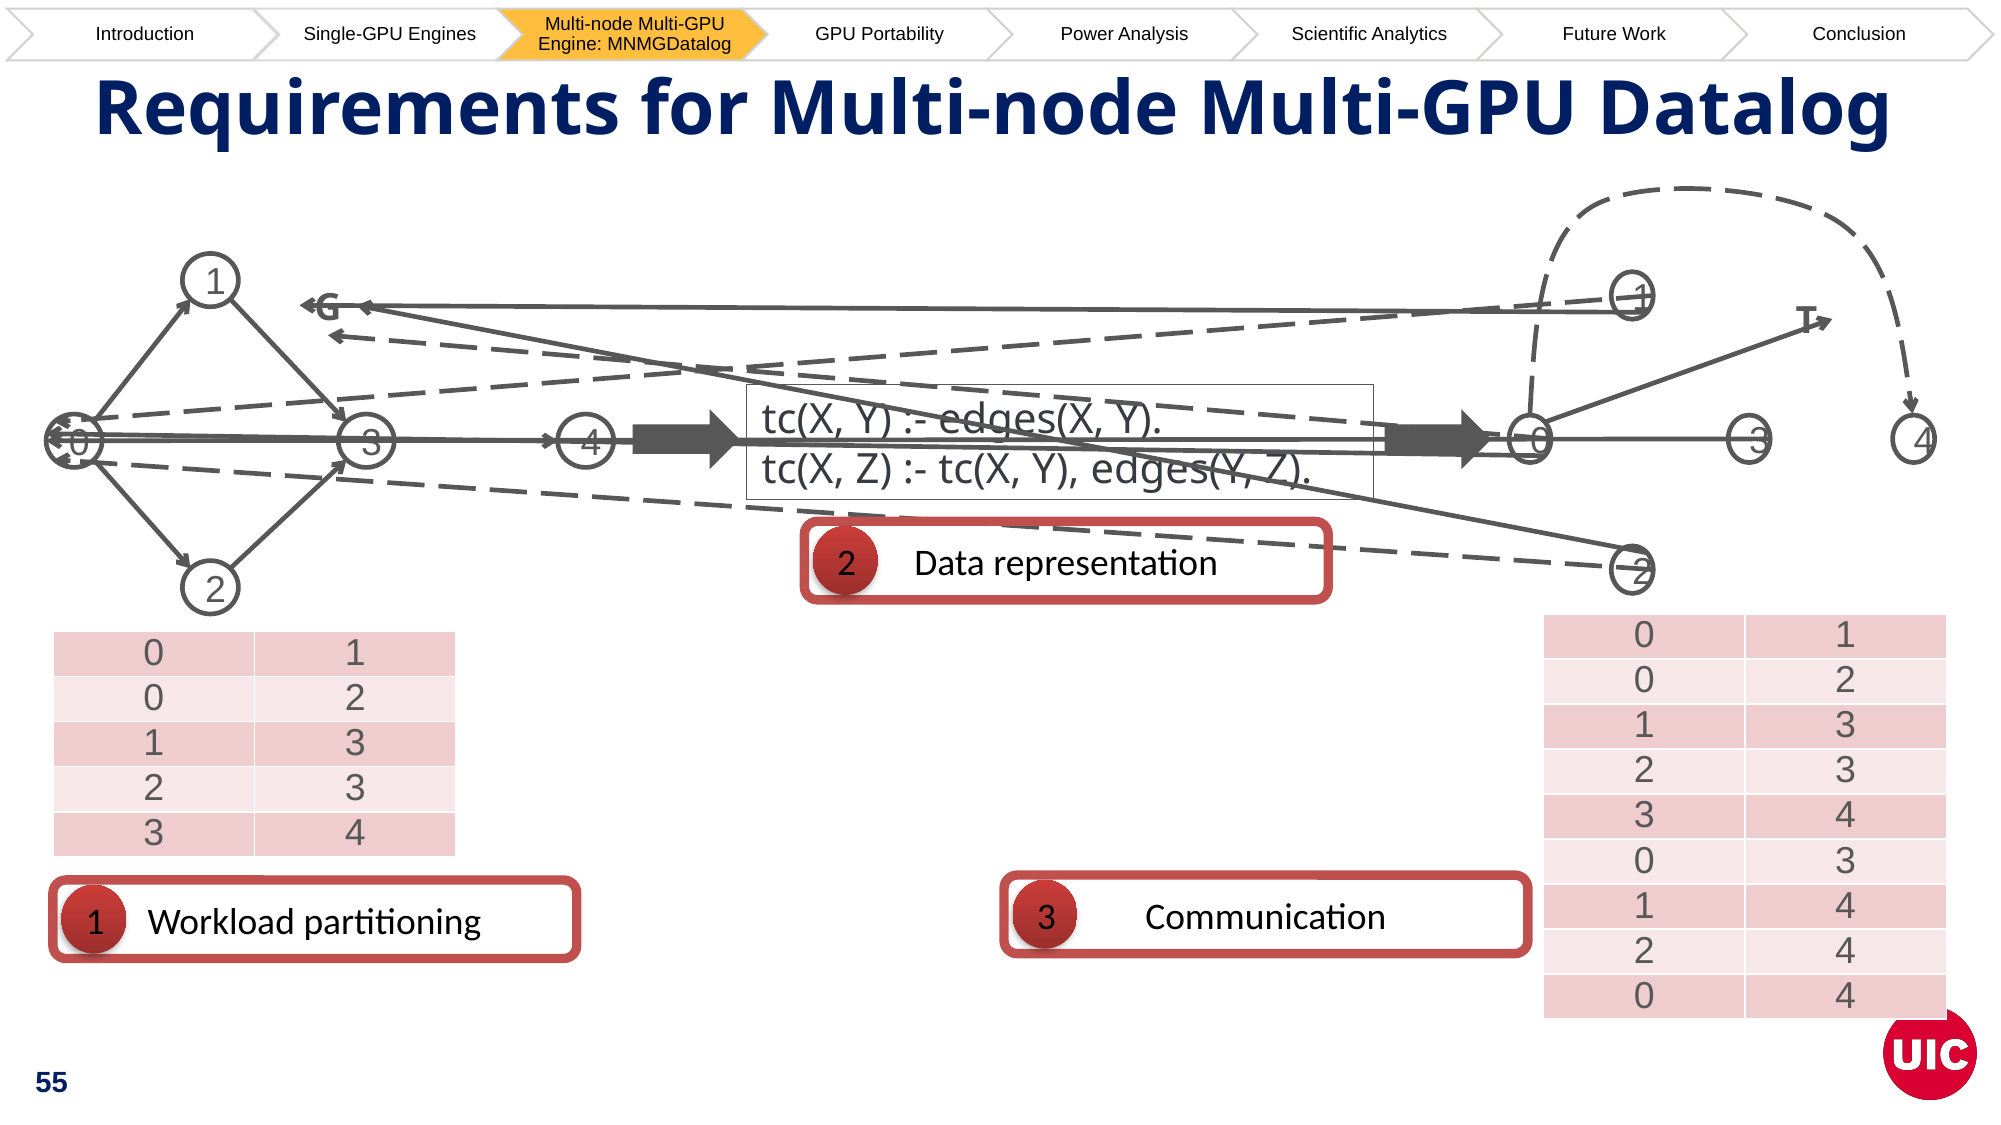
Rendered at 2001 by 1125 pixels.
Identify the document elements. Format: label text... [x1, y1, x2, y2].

table_cell 3​ [1746, 750, 1946, 793]
table_cell 0​ [1544, 975, 1744, 1018]
table_cell 1​ [1544, 885, 1744, 928]
table_cell 2​ [54, 767, 254, 811]
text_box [1004, 875, 1528, 954]
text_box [6, 8, 1994, 61]
table_cell 2​ [255, 677, 455, 721]
table_cell 4​ [1746, 930, 1946, 973]
table_cell 0 [54, 677, 254, 721]
table_cell 4​ [1746, 885, 1946, 928]
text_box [52, 879, 577, 959]
table_cell 3 [54, 813, 254, 856]
title Requirements for Multi-node Multi-GPU Datalog [93, 70, 1907, 204]
table_cell 3​ [255, 722, 455, 766]
text_box tc(X, Y) :- edges(X, Y). tc(X, Z) :- tc(X, Y), edges(Y, Z). [1145, 453, 1374, 497]
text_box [45, 253, 614, 614]
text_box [804, 521, 1329, 600]
picture [1880, 1004, 1980, 1102]
text_box [632, 409, 740, 470]
table_header 0​ [1544, 615, 1744, 658]
text_box [1384, 409, 1492, 470]
table_cell 4​ [1746, 975, 1946, 1018]
table_header 1​ [1746, 615, 1946, 658]
table_cell 2​ [1746, 660, 1946, 703]
table_cell 1​ [1544, 705, 1744, 748]
text_box tc(X, Y) :- edges(X, Y). tc(X, Z) :- tc(X, Y), edges(Y, Z). [1087, 442, 1374, 450]
table_cell 1​ [54, 722, 254, 766]
table_cell 4 [255, 813, 455, 856]
table_cell 4​ [1746, 795, 1946, 838]
table_cell 0​ [1544, 840, 1744, 883]
table_cell 3​ [1544, 795, 1744, 838]
table_header 0​ [54, 632, 254, 676]
text_box tc(X, Y) :- edges(X, Y). tc(X, Z) :- tc(X, Y), edges(Y, Z). [746, 384, 1025, 437]
table_cell 2​ [1544, 750, 1744, 793]
text_box tc(X, Y) :- edges(X, Y). tc(X, Z) :- tc(X, Y), edges(Y, Z). [746, 447, 1354, 500]
table_cell 3​ [1746, 705, 1946, 748]
table_header 1​ [255, 632, 455, 676]
text_box tc(X, Y) :- edges(X, Y). tc(X, Z) :- tc(X, Y), edges(Y, Z). [785, 384, 1374, 437]
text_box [1509, 188, 1935, 594]
table_cell 3​ [255, 767, 455, 811]
table_cell 3​ [1746, 840, 1946, 883]
table_cell 0​ [1544, 660, 1744, 703]
table_cell 2​ [1544, 930, 1744, 973]
